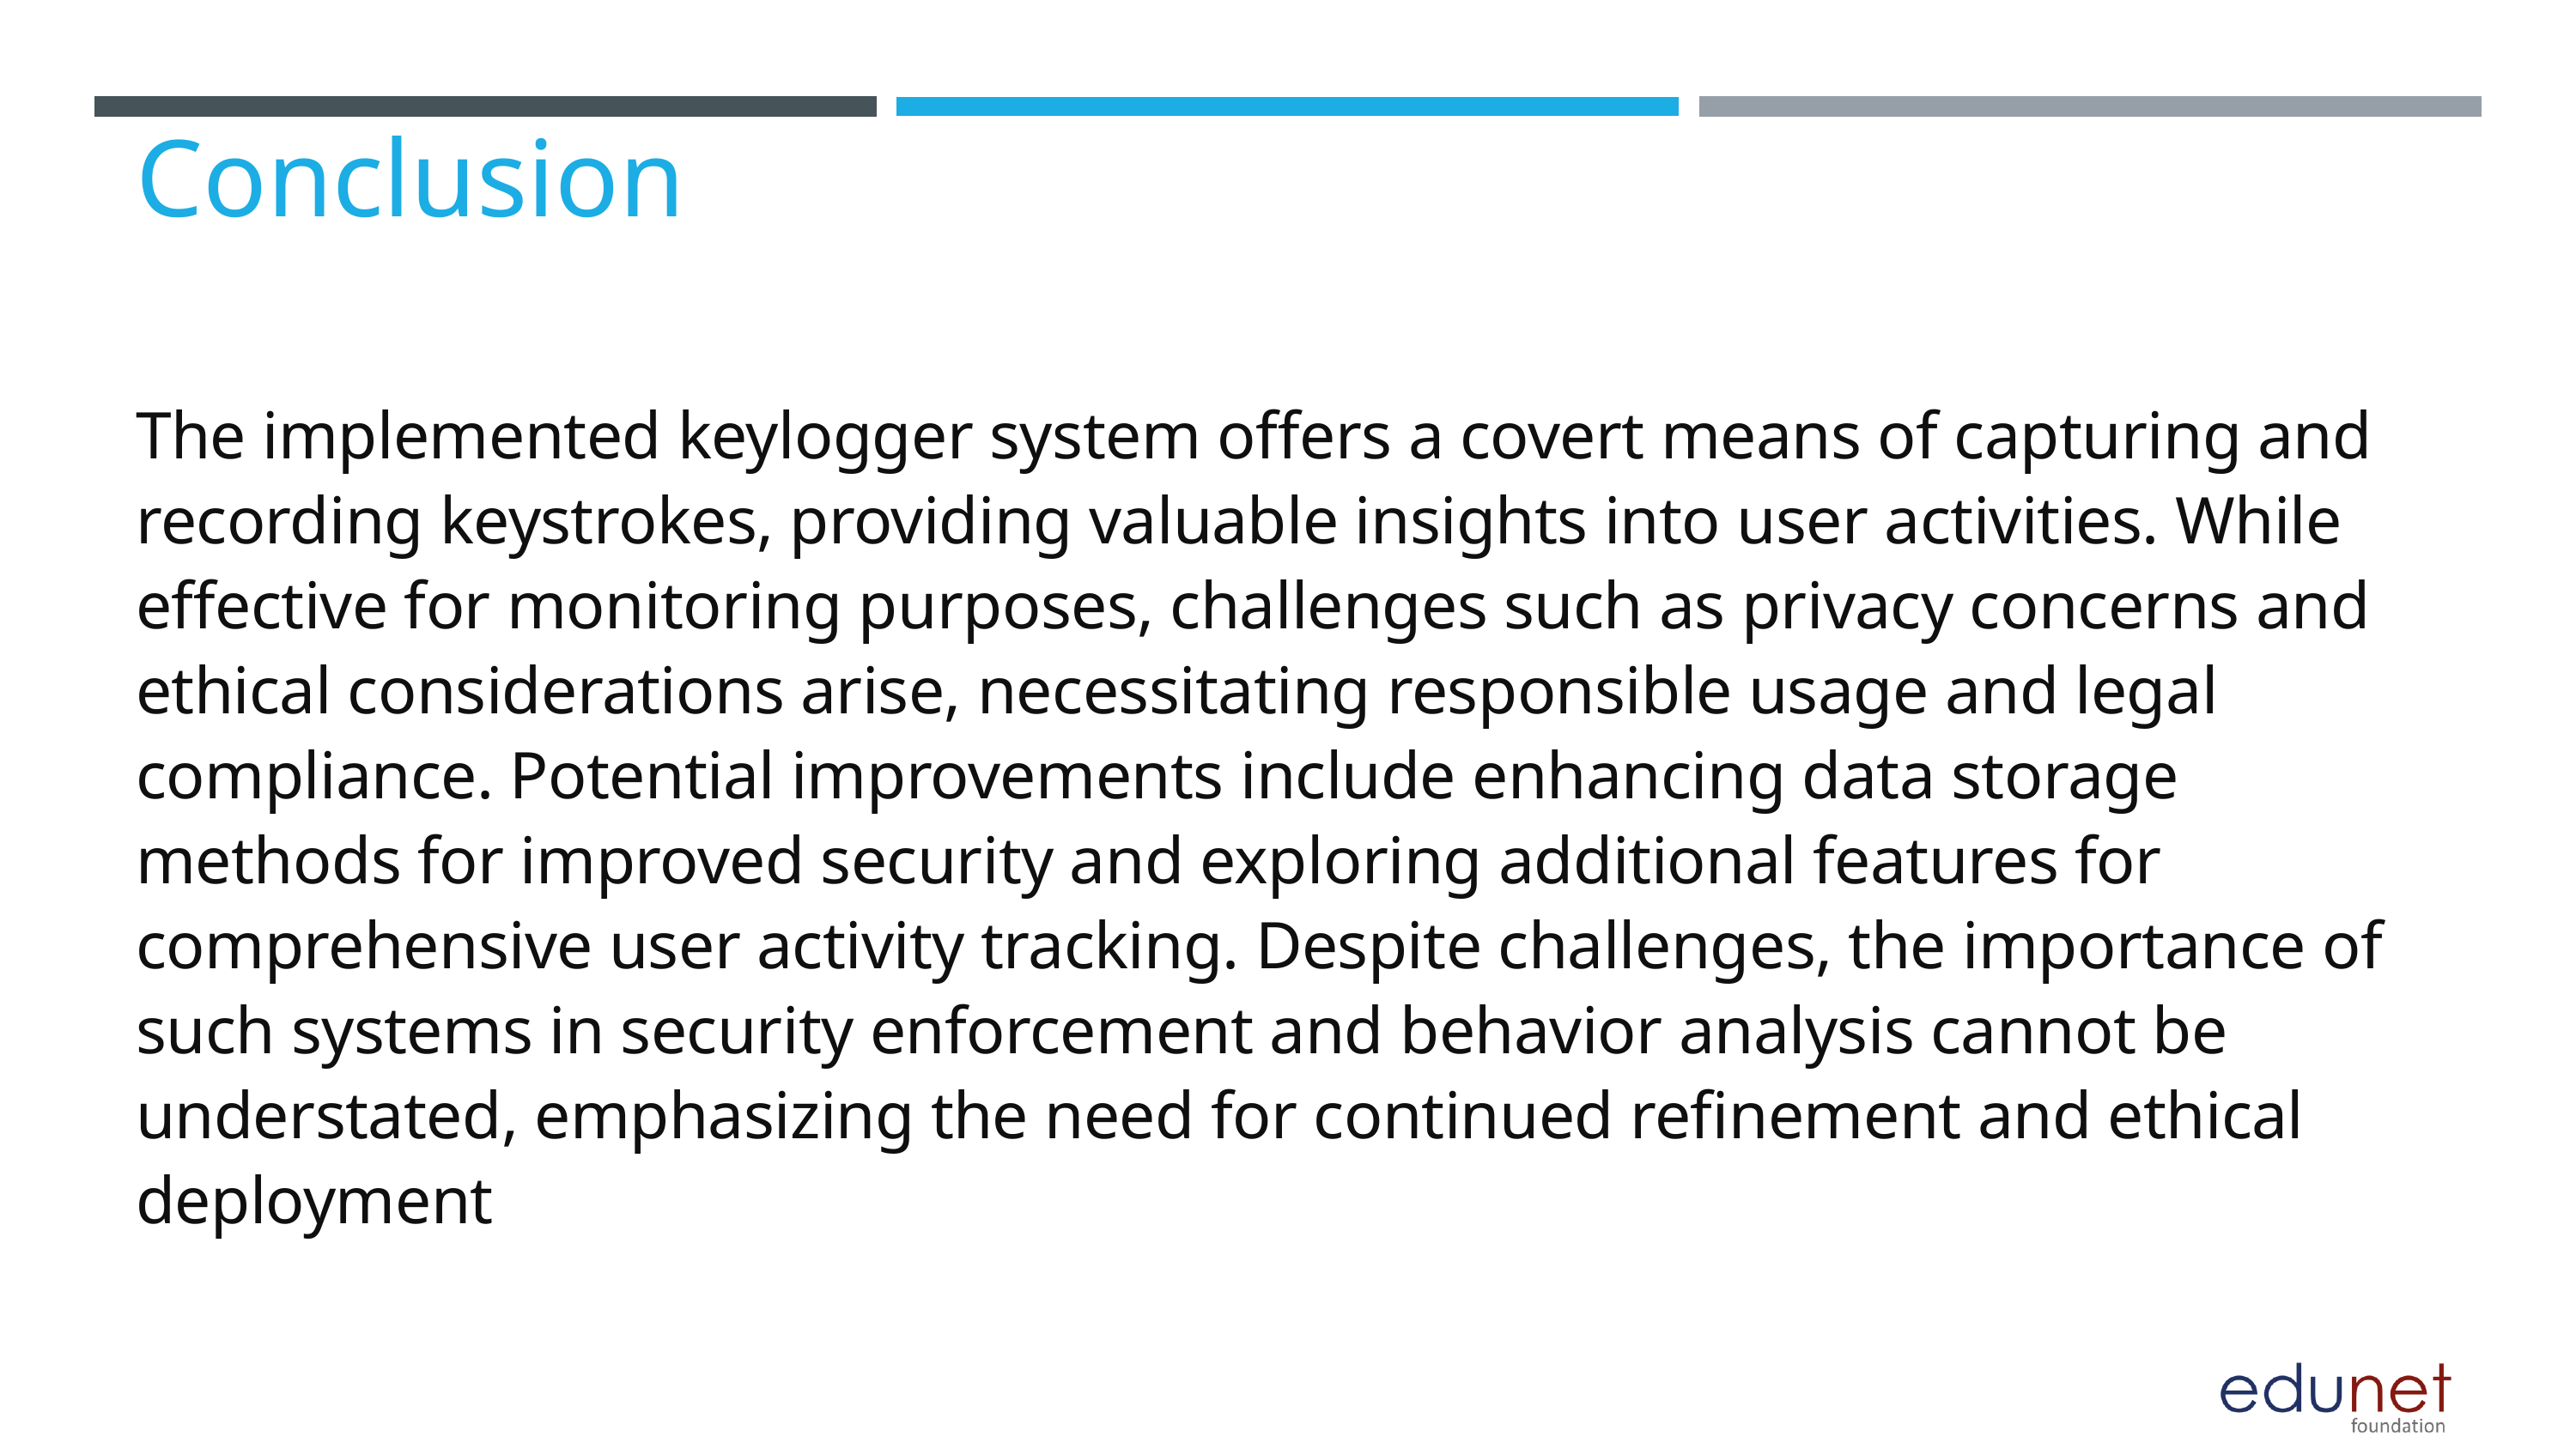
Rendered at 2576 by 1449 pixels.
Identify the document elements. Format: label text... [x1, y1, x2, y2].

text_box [1698, 95, 2482, 117]
text_box Conclusion [136, 110, 2440, 239]
text_box [2215, 1360, 2454, 1437]
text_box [896, 96, 1679, 116]
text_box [94, 96, 878, 117]
text_box The implemented keylogger system offers a covert means of capturing and recording keystrokes, providing valuable insights into user activities. While effective for monitoring purposes, challenges such as privacy concerns and ethical considerations arise, necessitating responsible usage and legal compliance. Potential improvements include enhancing data storage methods for improved security and exploring additional features for comprehensive user activity tracking. Despite challenges, the importance of such systems in security enforcement and behavior analysis cannot be understated, emphasizing the need for continued refinement and ethical deployment [136, 386, 2440, 1237]
